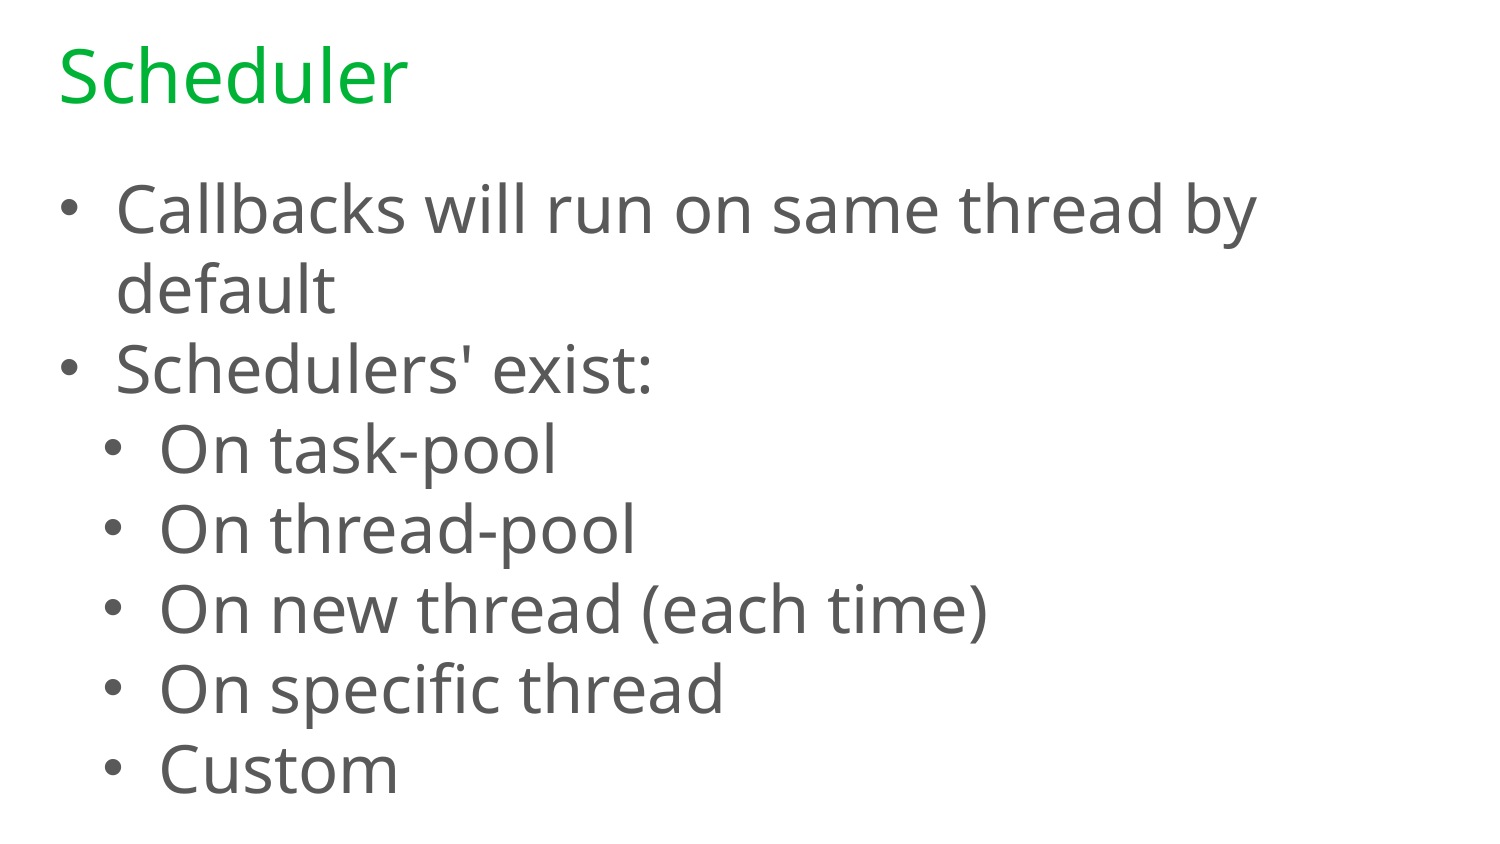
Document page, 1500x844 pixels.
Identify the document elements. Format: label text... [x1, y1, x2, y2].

list Callbacks will run on same thread by default Schedulers' exist: On task-pool On thread-pool On new thread (each time) On specific thread Custom [59, 167, 1432, 777]
title Scheduler [59, 28, 1432, 119]
